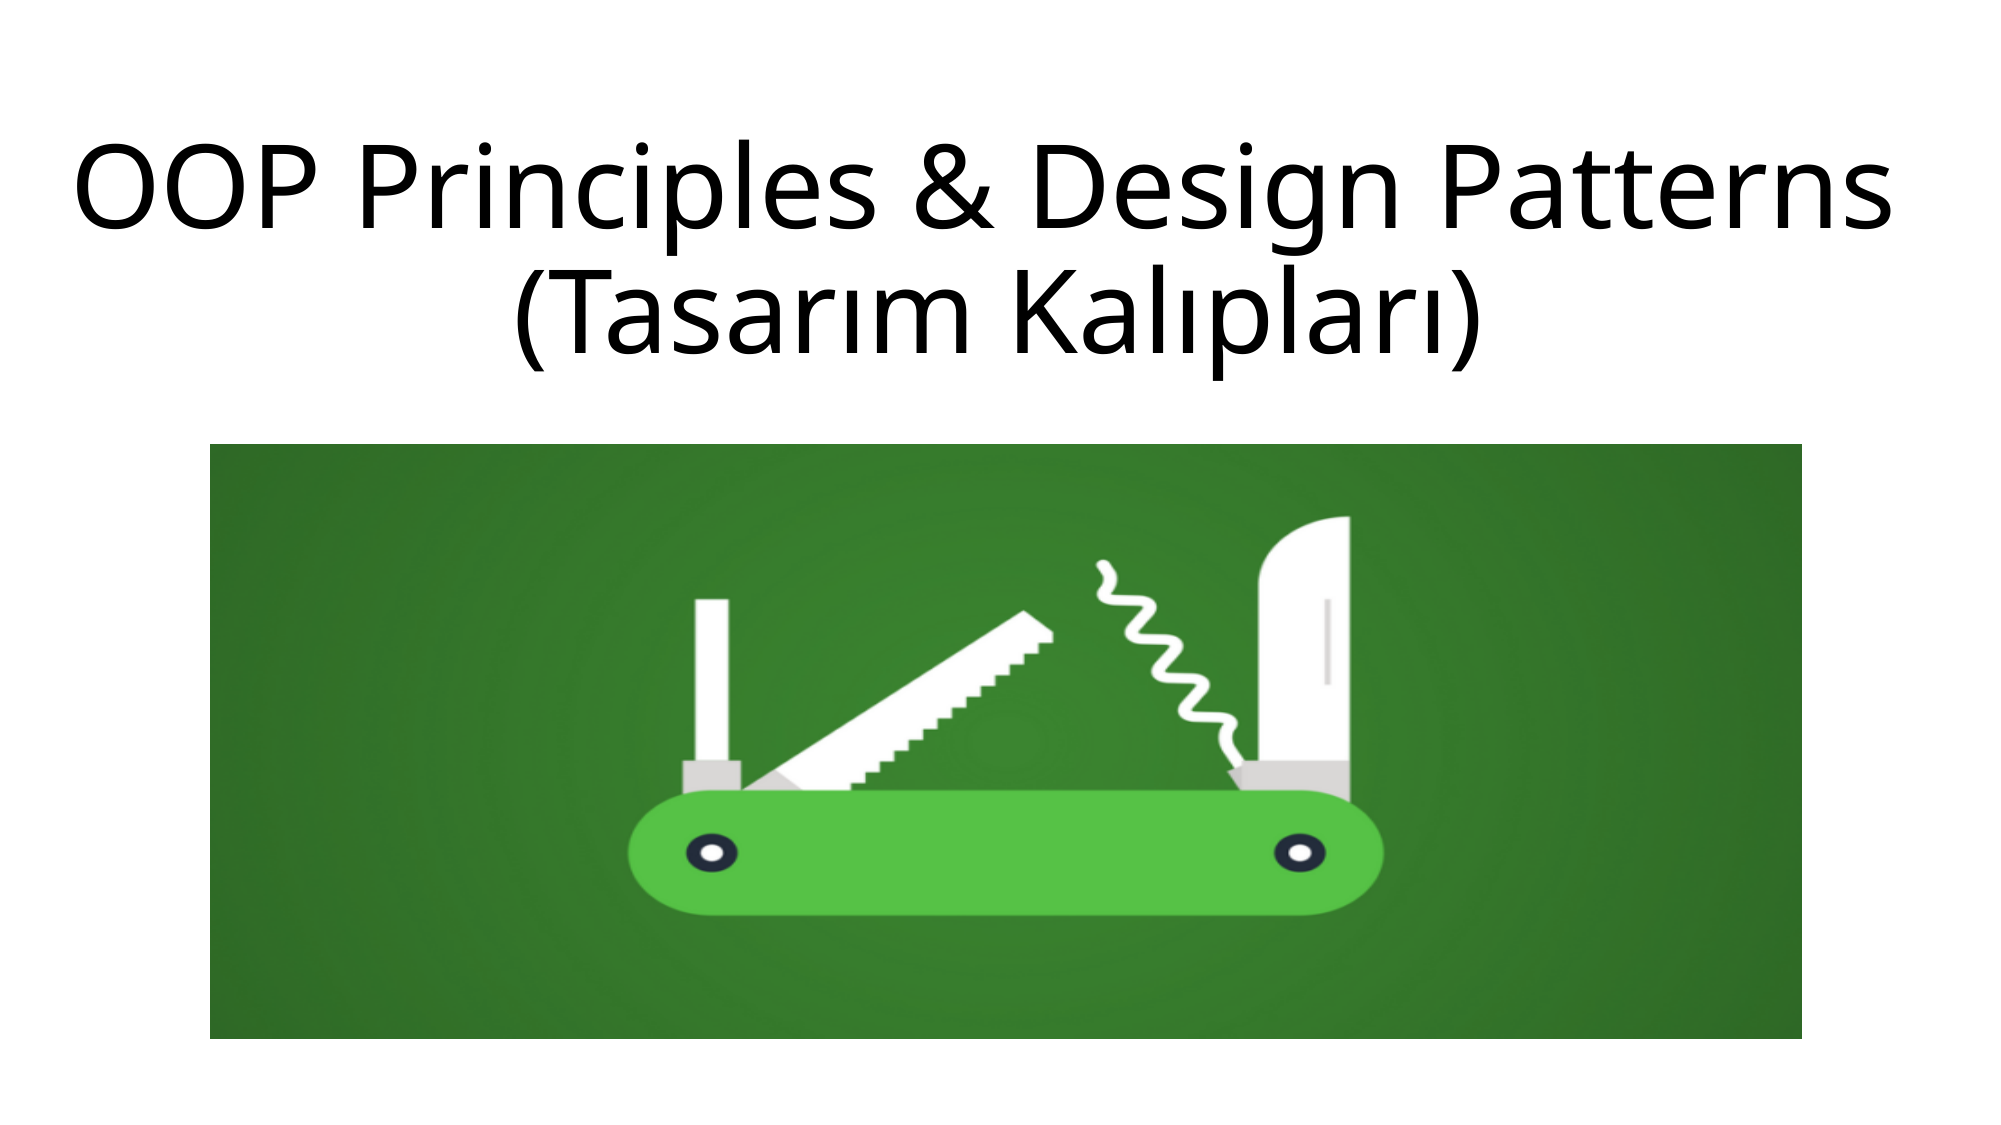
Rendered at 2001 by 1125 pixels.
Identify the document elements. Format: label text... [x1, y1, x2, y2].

title OOP Principles & Design Patterns (Tasarım Kalıpları) [14, 116, 1983, 387]
picture [210, 444, 1802, 1039]
